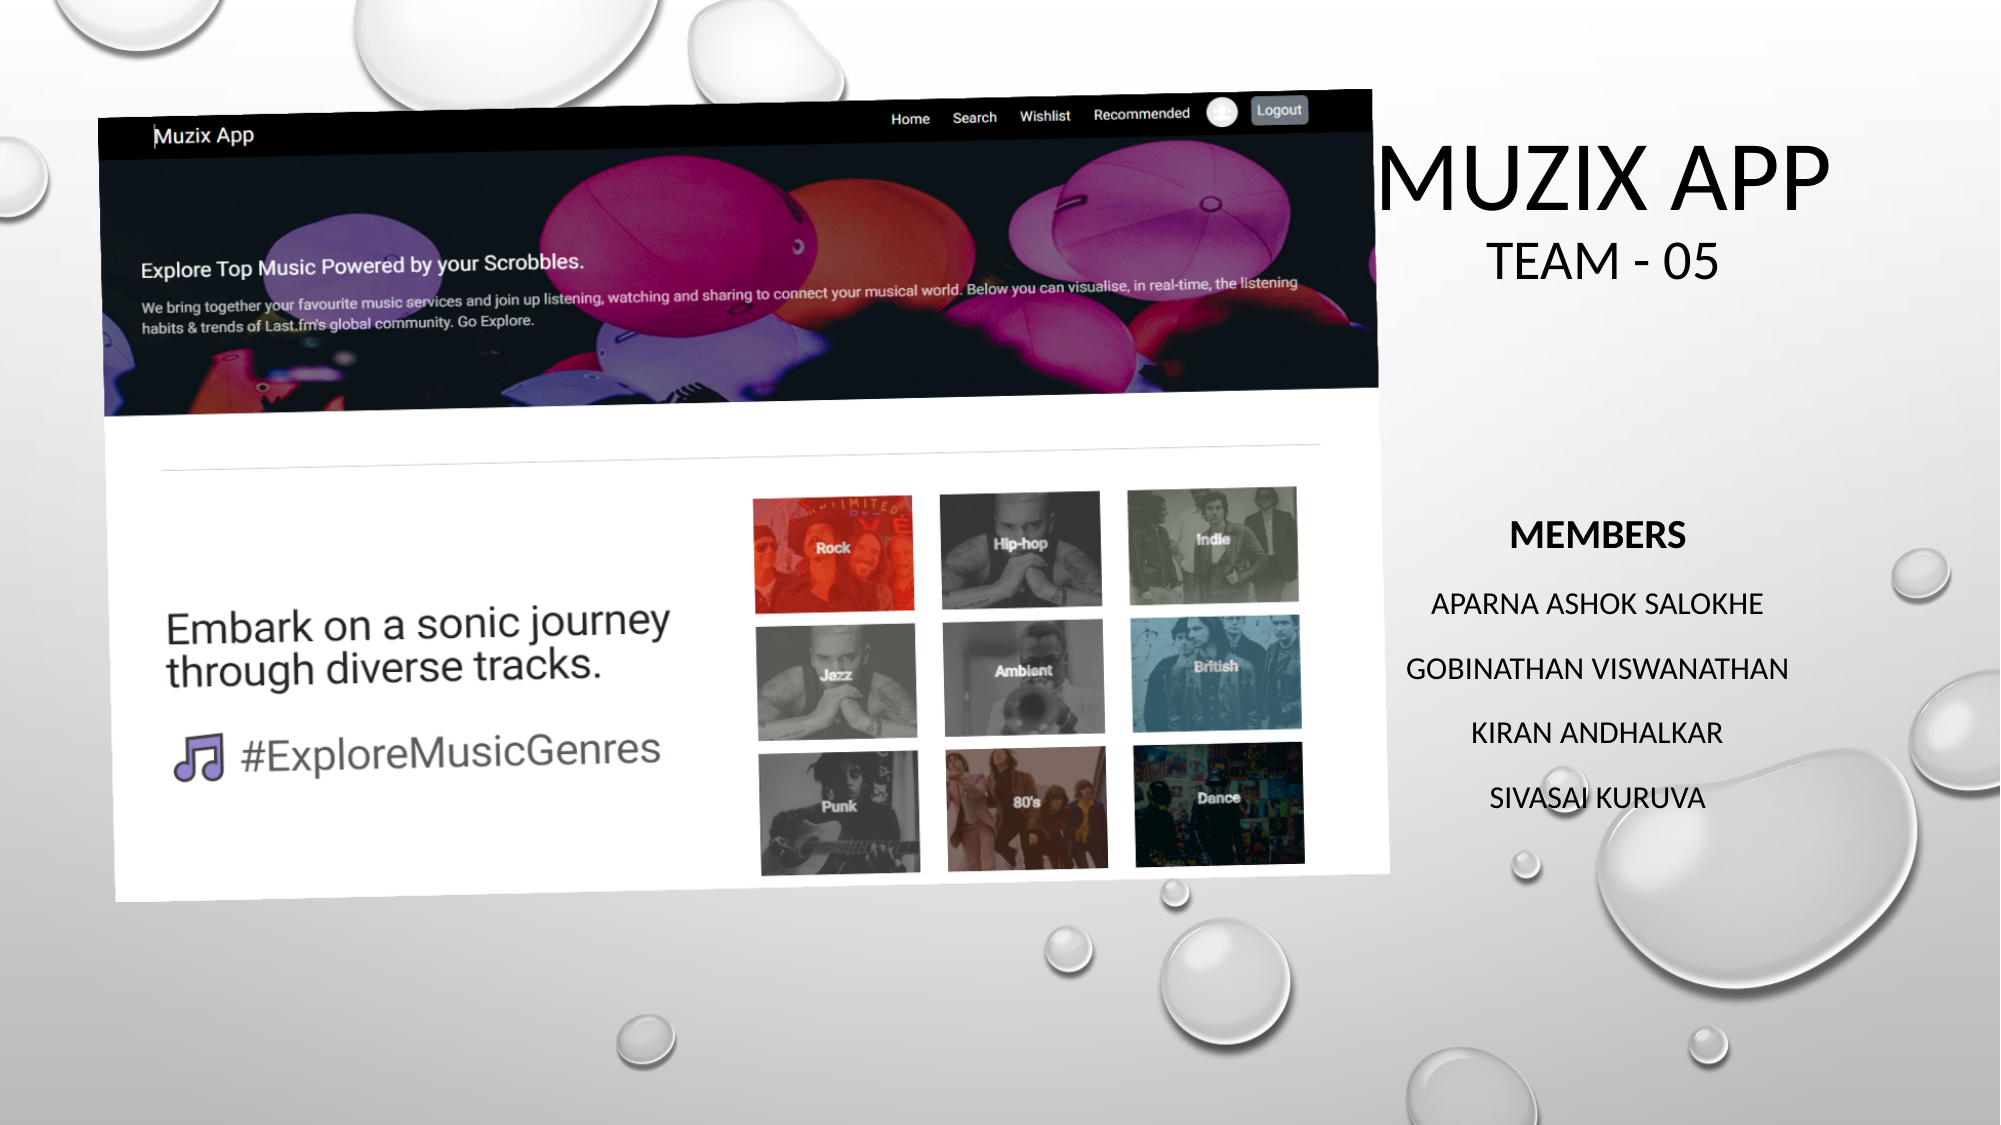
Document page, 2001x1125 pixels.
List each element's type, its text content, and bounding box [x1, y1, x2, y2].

picture [0, 0, 2000, 1125]
title MUZIX App Team - 05 [1313, 79, 1894, 300]
subtitle Members Aparna Ashok Salokhe Gobinathan Viswanathan Kiran Andhalkar Sivasai Kuruva [1386, 489, 1846, 884]
